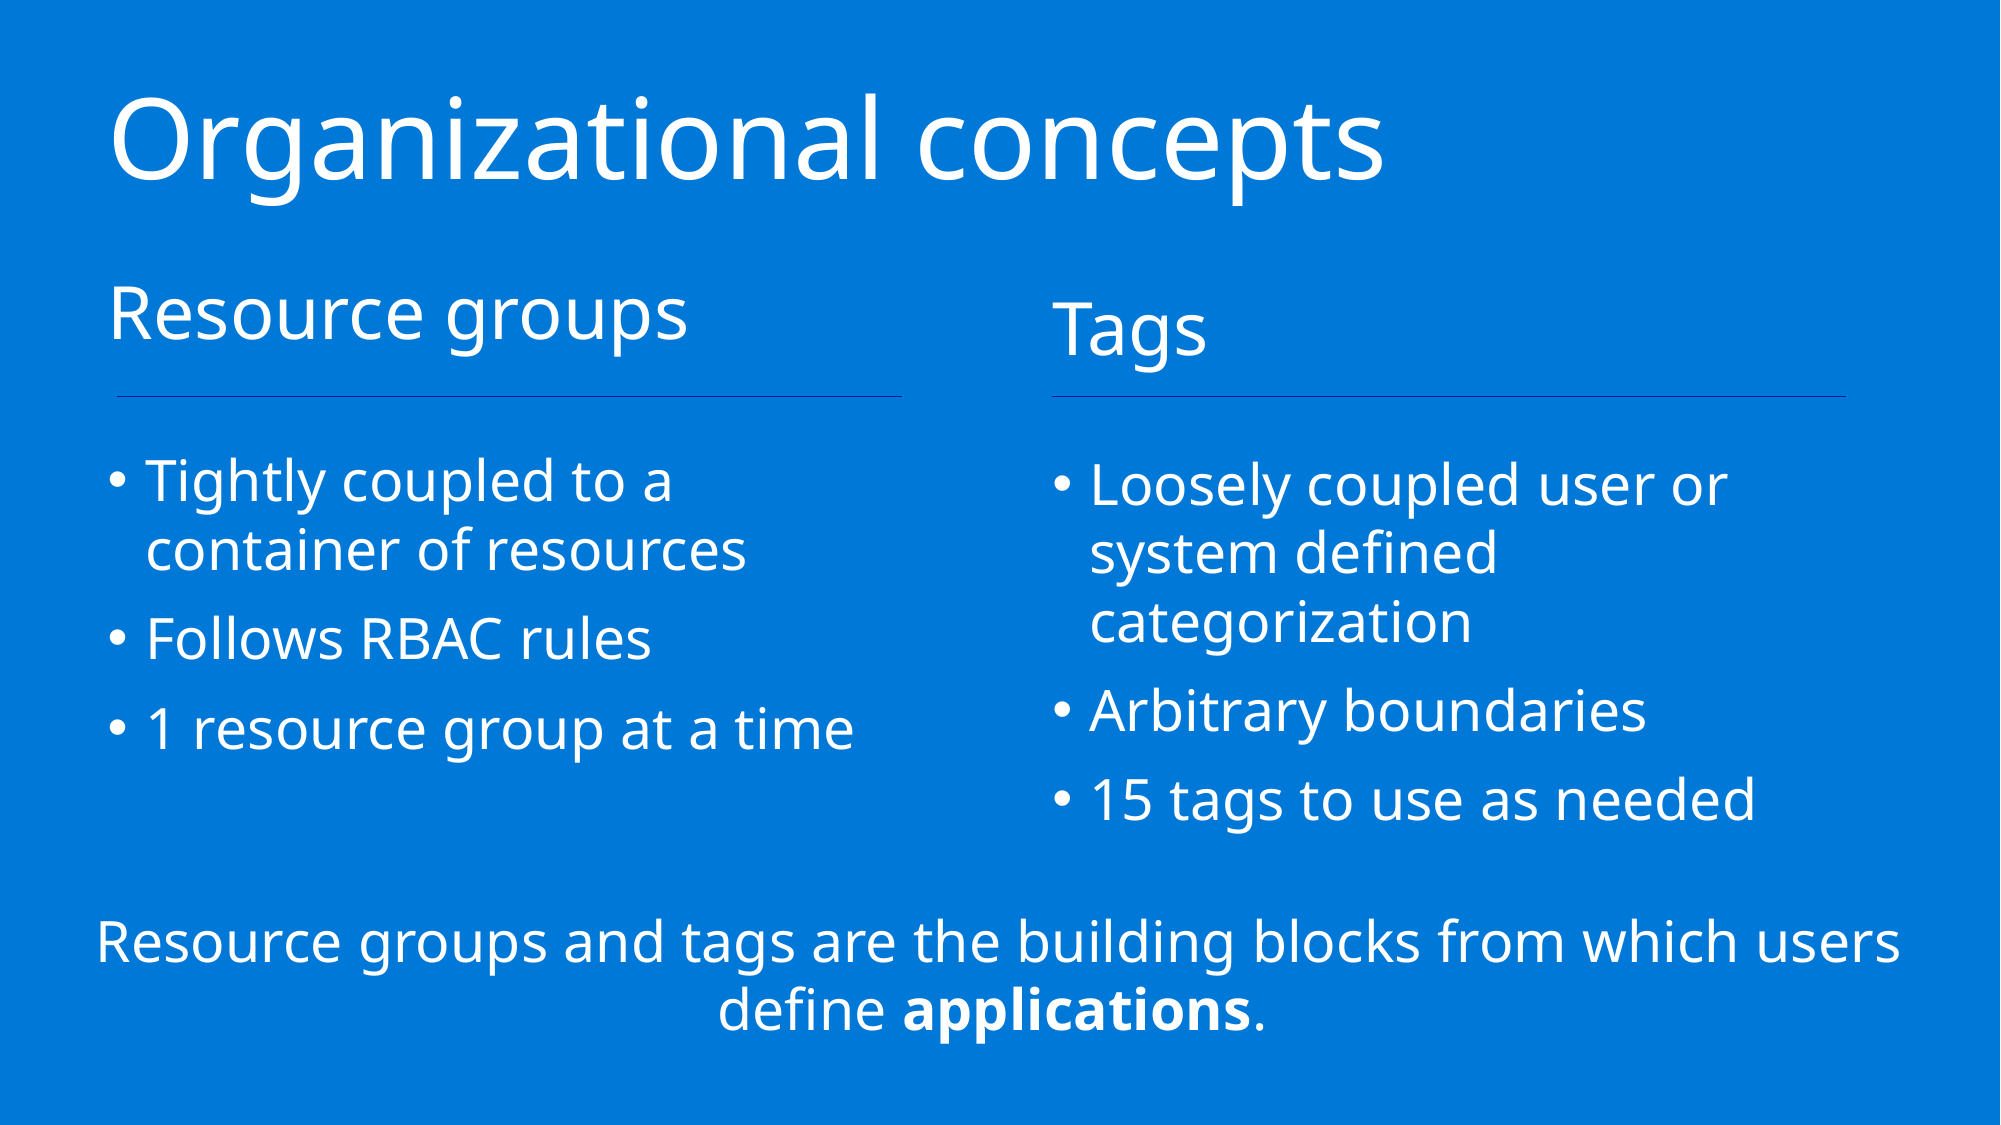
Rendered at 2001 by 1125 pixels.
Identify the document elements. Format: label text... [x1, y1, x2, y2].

text_box Organizational concepts [92, 34, 1910, 252]
text_box Resource groups Tightly coupled to a container of resources Follows RBAC rules 1 resource group at a time [92, 258, 915, 881]
text_box Resource groups and tags are the building blocks from which users define applications. [44, 881, 1956, 1125]
text_box Tags Loosely coupled user or system defined categorization Arbitrary boundaries 15 tags to use as needed [1022, 258, 1883, 881]
